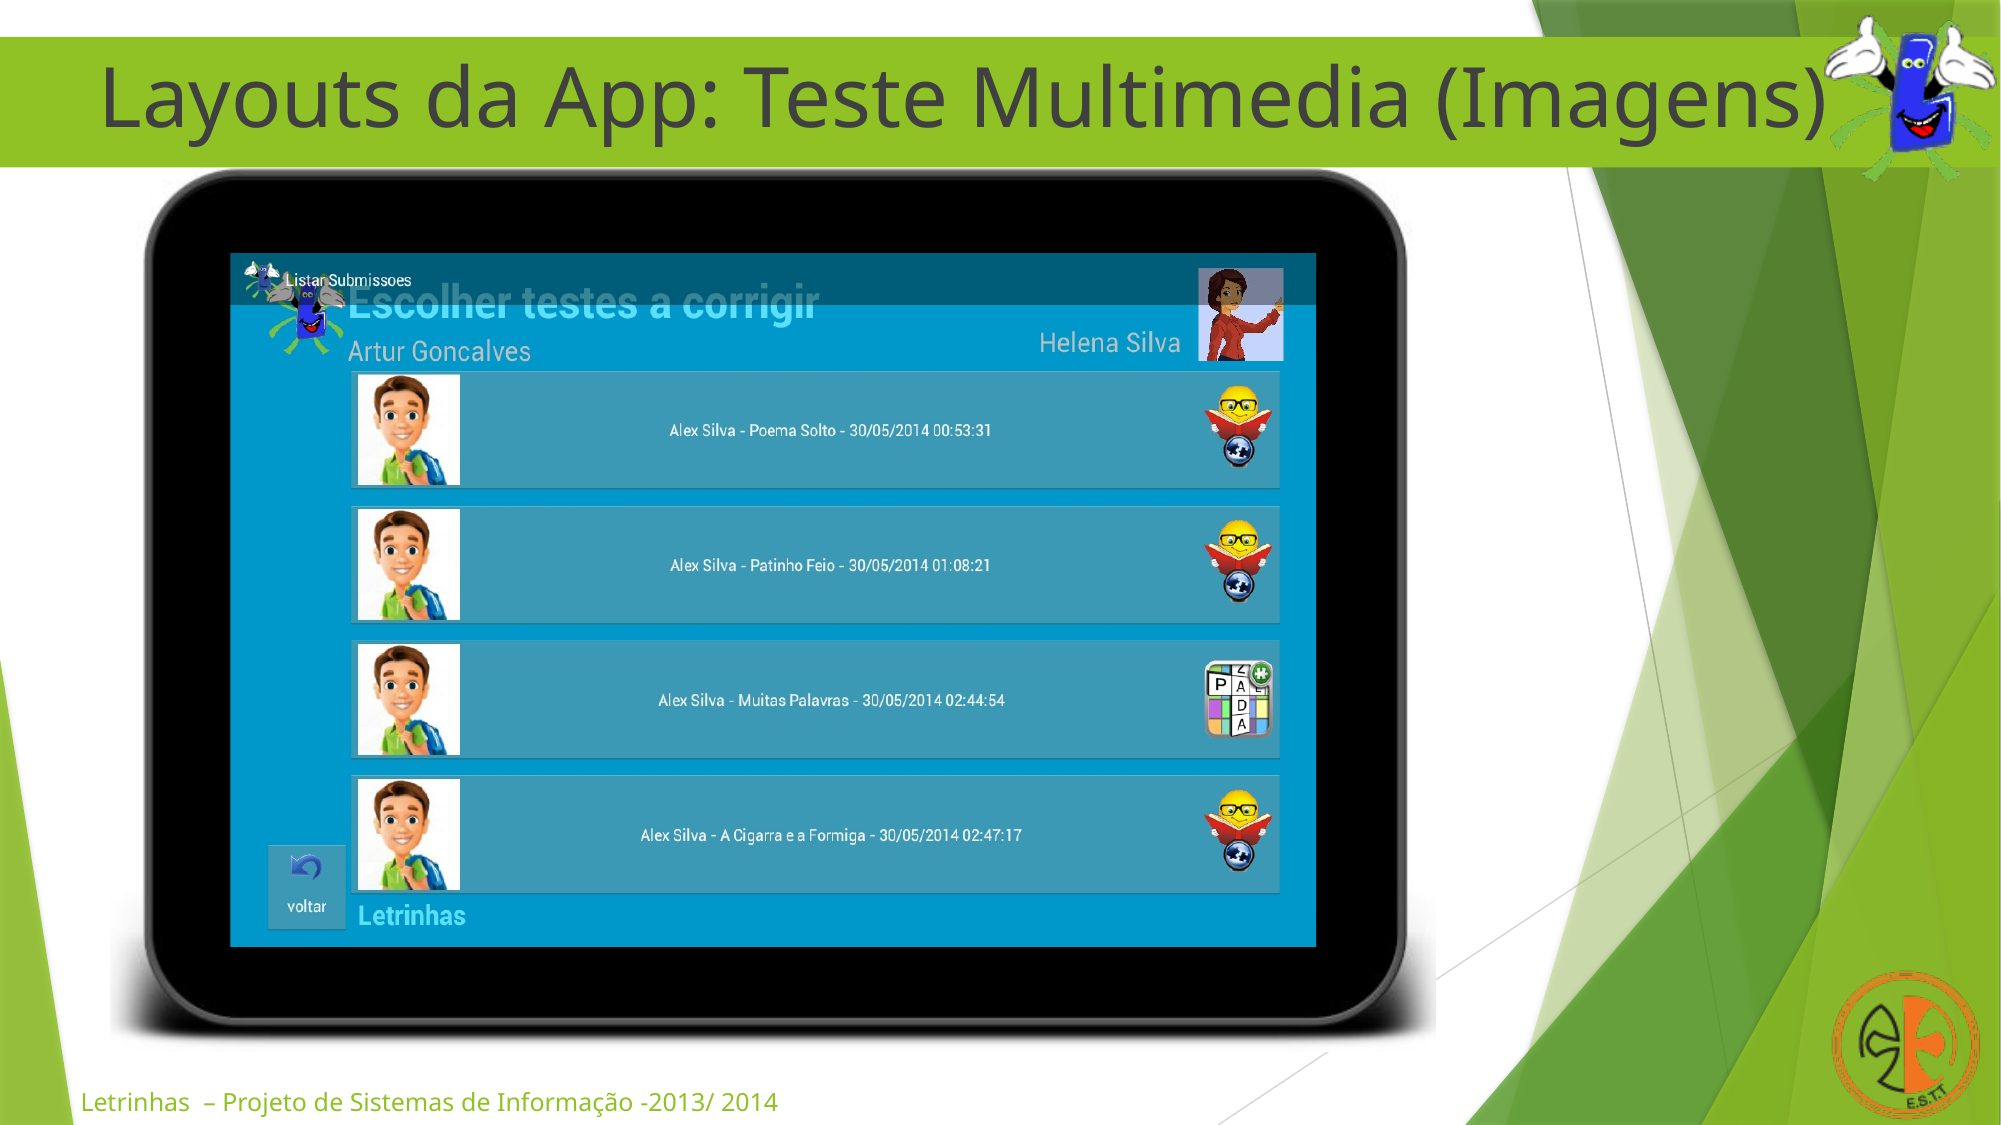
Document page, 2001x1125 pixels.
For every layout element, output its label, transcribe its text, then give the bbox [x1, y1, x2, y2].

picture [109, 167, 1437, 1053]
picture [1821, 10, 2000, 191]
text_box Letrinhas – Projeto de Sistemas de Informação -2013/ 2014 [65, 1079, 1066, 1124]
picture [1811, 967, 2000, 1125]
text_box Layouts da App: Teste Multimedia (Imagens) [0, 36, 1816, 168]
